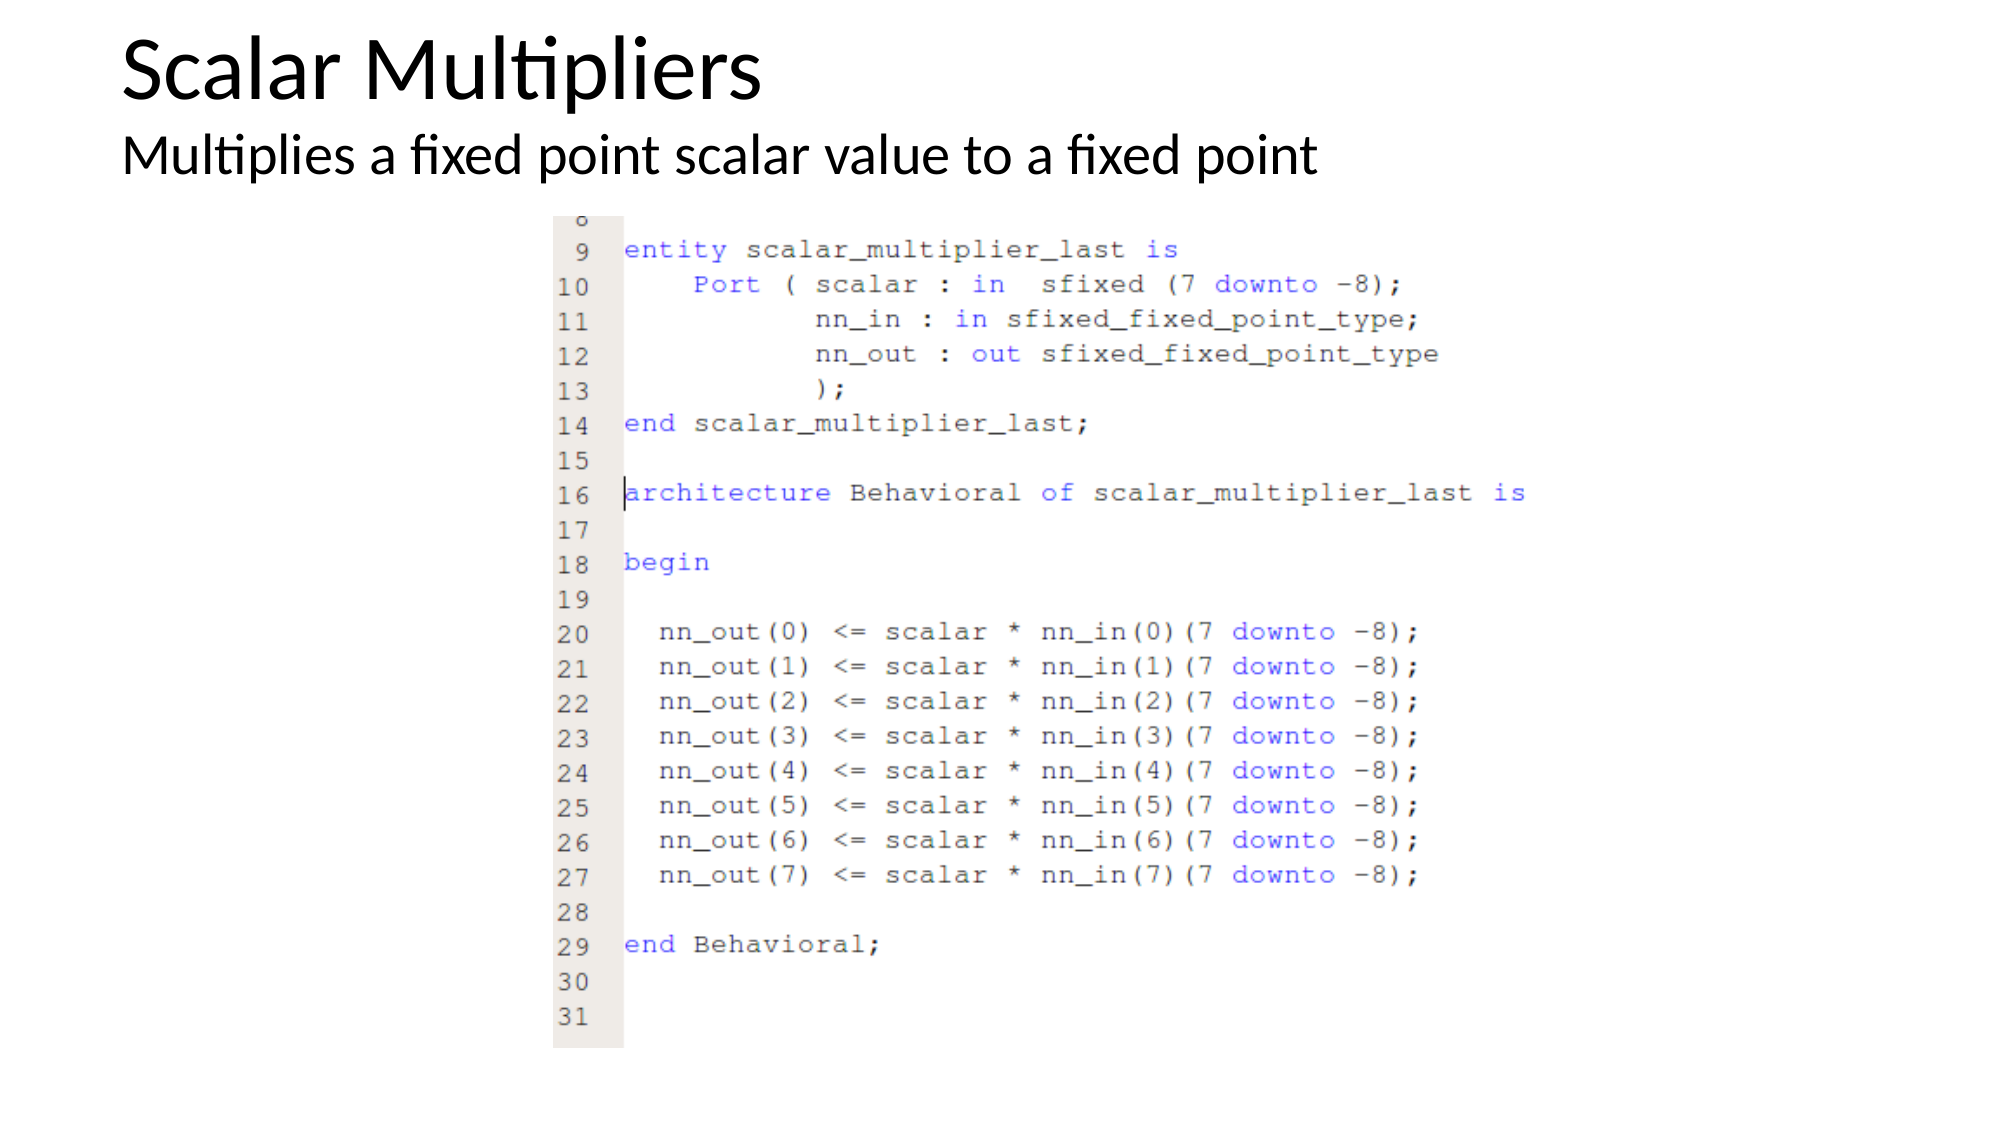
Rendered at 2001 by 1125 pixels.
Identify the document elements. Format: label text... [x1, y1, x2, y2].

list Multiplies a fixed point scalar value to a fixed point [106, 116, 1832, 376]
title Scalar Multipliers [106, 0, 846, 116]
picture [553, 216, 1557, 1048]
